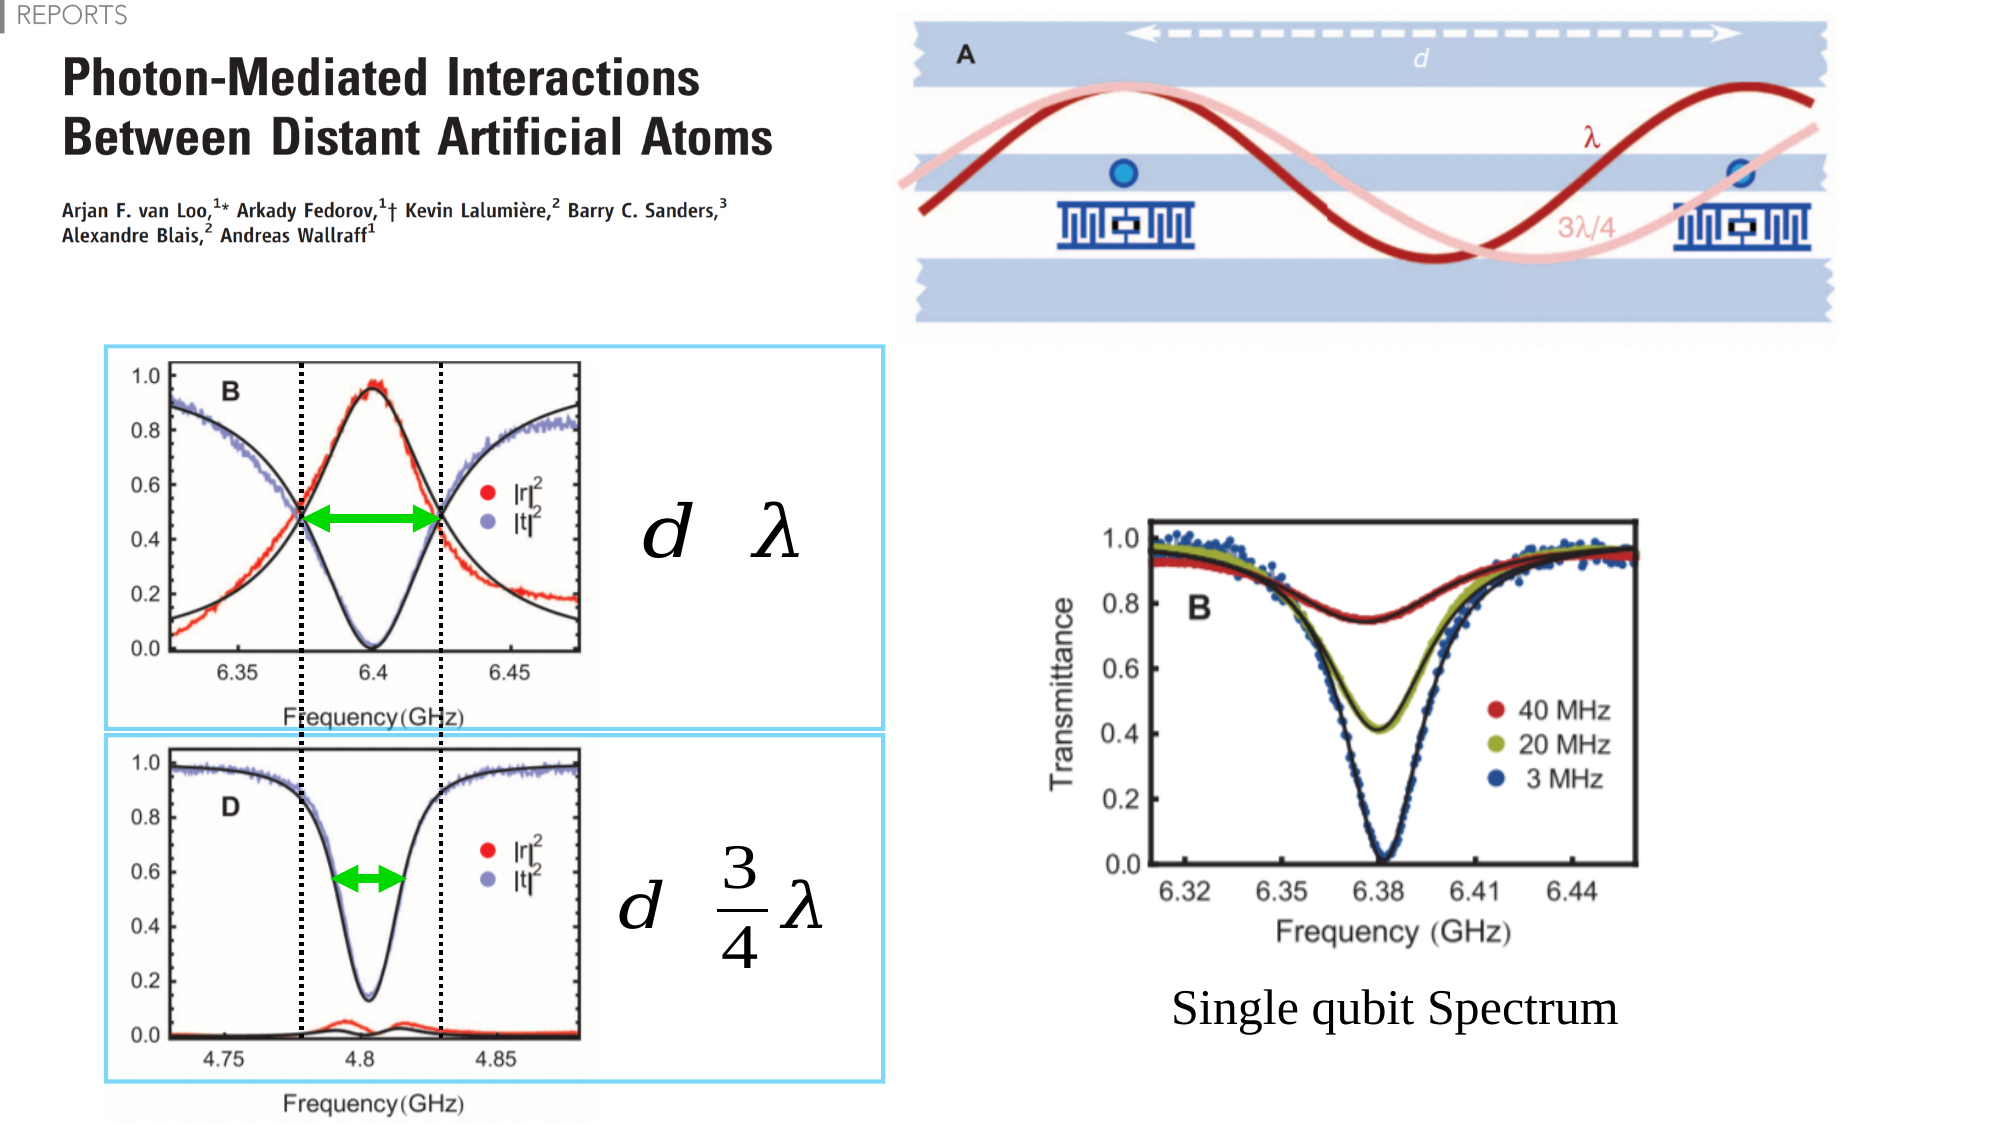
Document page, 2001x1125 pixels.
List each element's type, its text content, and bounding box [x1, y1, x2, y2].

picture [106, 346, 599, 1125]
picture [893, 0, 1857, 347]
text_box [599, 734, 884, 1083]
text_box Single qubit Spectrum [1156, 967, 1635, 1042]
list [0, 0, 783, 251]
picture [999, 491, 1685, 967]
text_box [105, 345, 884, 730]
